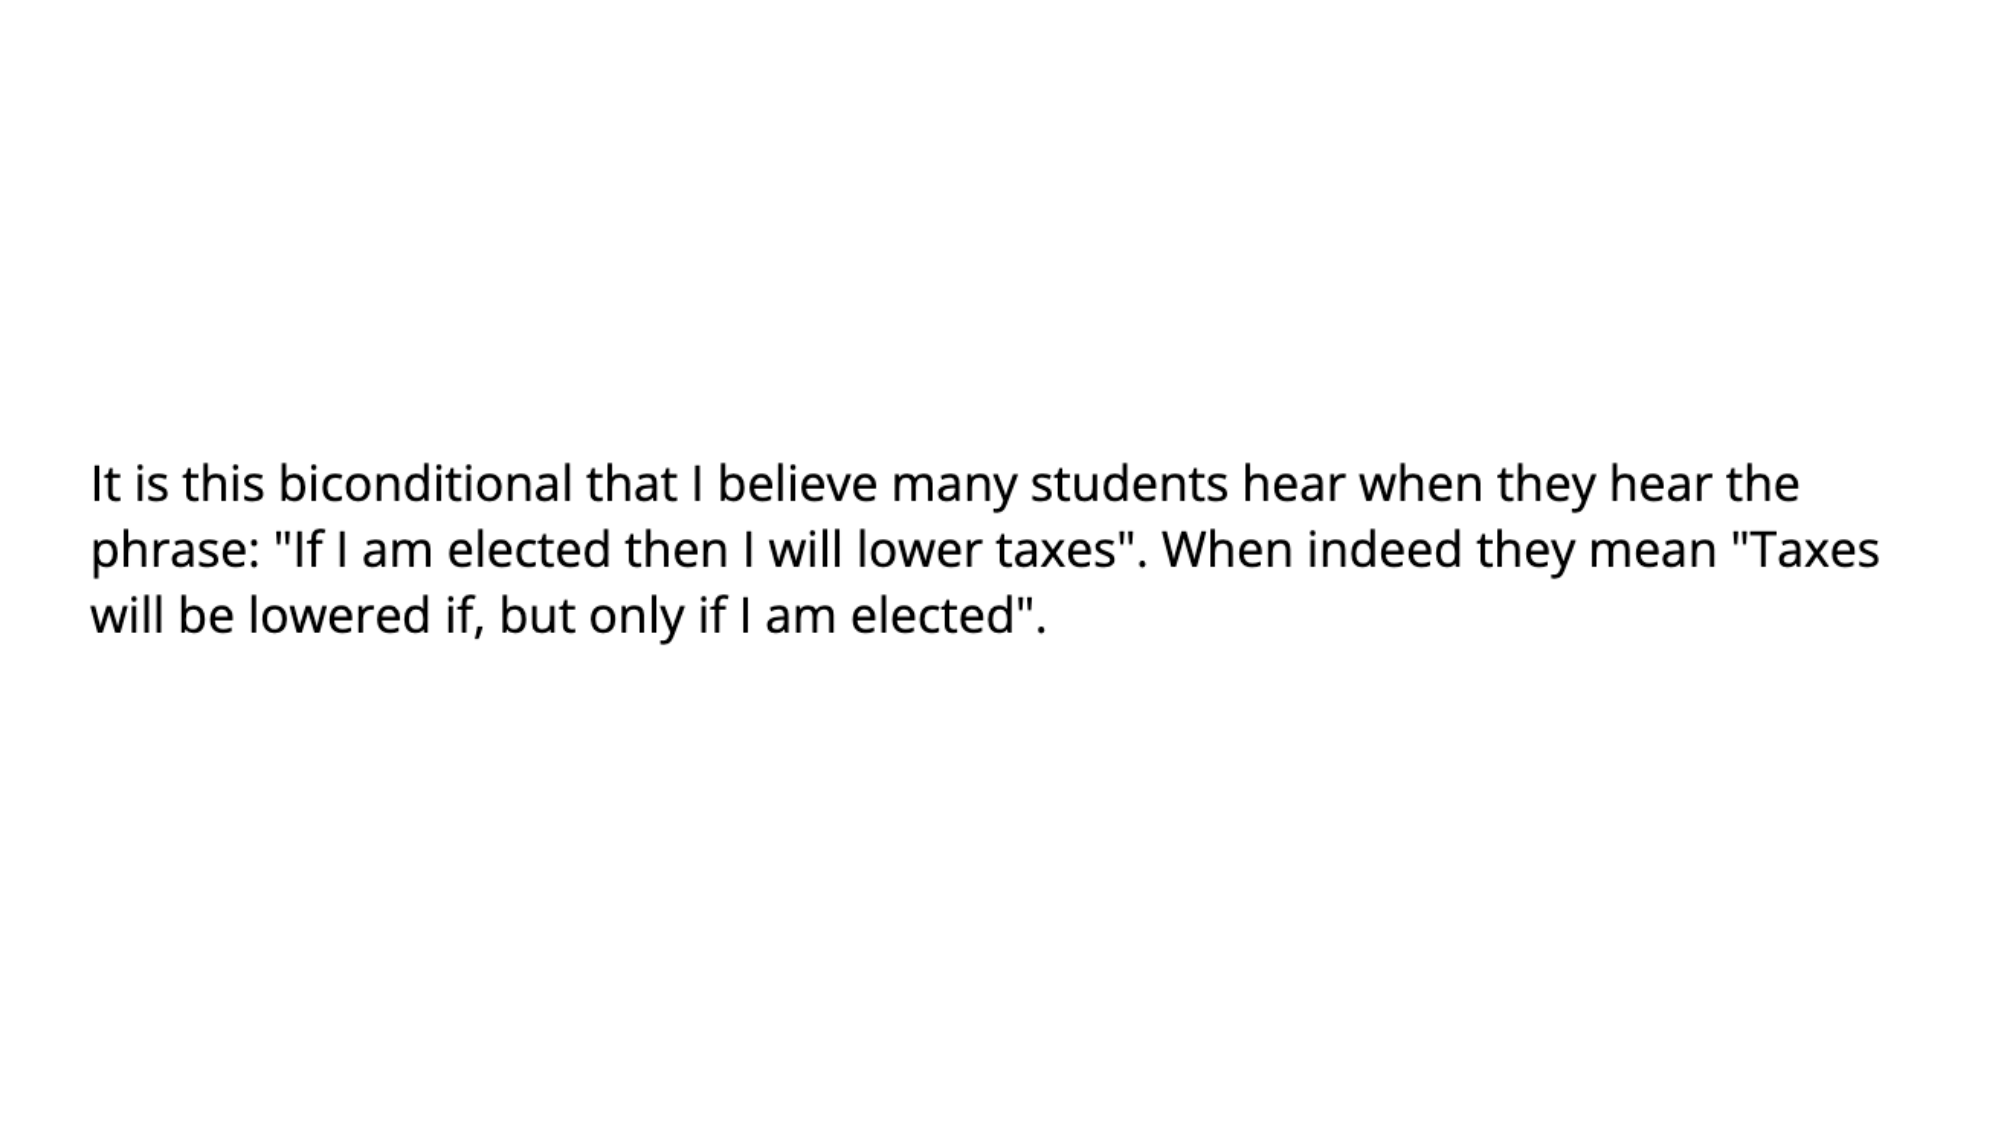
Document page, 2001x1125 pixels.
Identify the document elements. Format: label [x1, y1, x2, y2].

picture [68, 442, 1931, 682]
